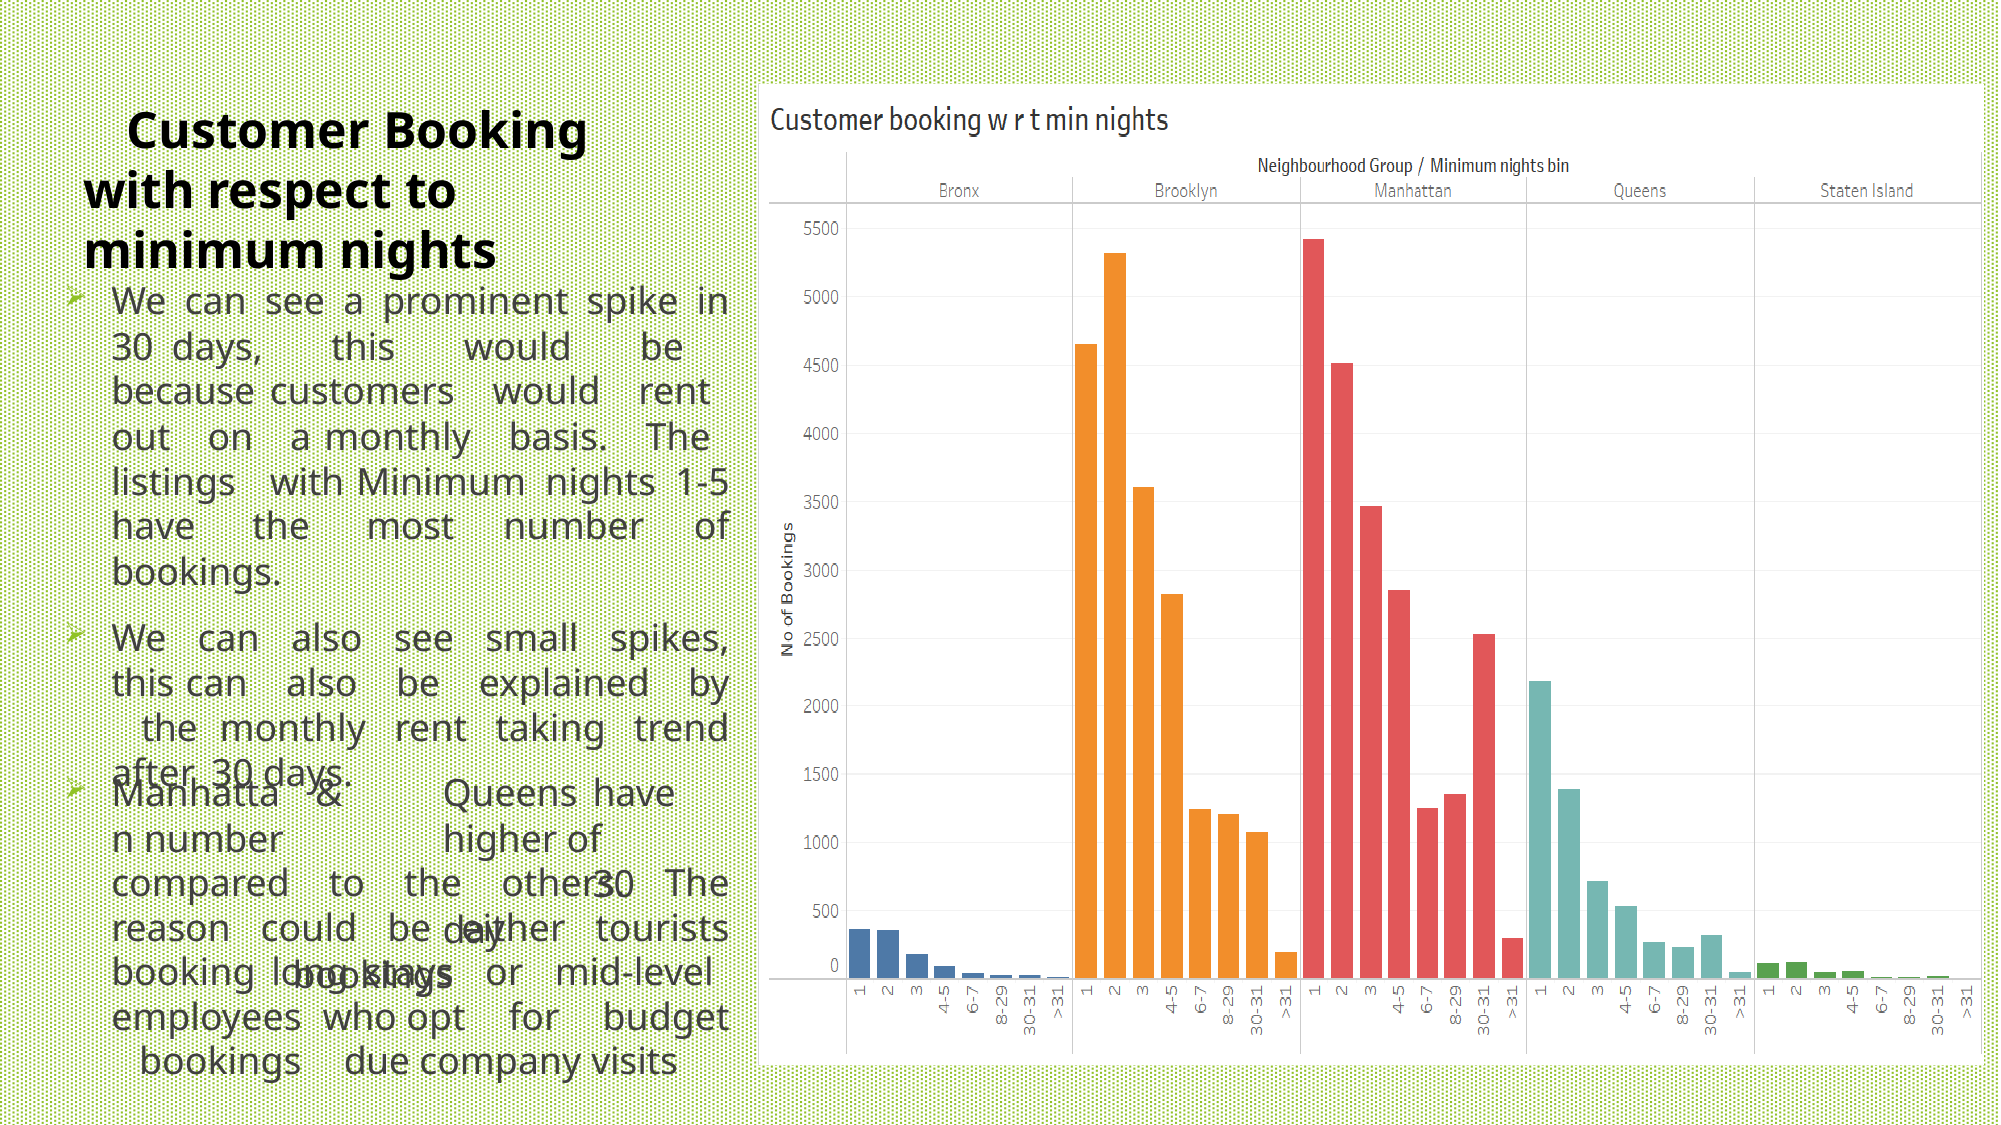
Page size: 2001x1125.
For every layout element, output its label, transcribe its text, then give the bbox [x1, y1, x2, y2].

text_box We can see a prominent spike in 30 days, this would be because customers would rent out on a monthly basis. The listings with Minimum nights 1-5 have the most number of bookings. We can also see small spikes, this can also be explained by the monthly rent taking trend after 30 days. [62, 275, 731, 767]
text_box Manhattan number [62, 767, 290, 860]
text_box compared to the others. The reason could be either tourists booking long stays or mid-level employees who opt for budget bookings due company visits [109, 858, 731, 1084]
title Customer Booking with respect to minimum nights [81, 56, 713, 275]
picture [0, 0, 2000, 1125]
text_box & Queens have higher of 30 day bookings [290, 767, 731, 858]
